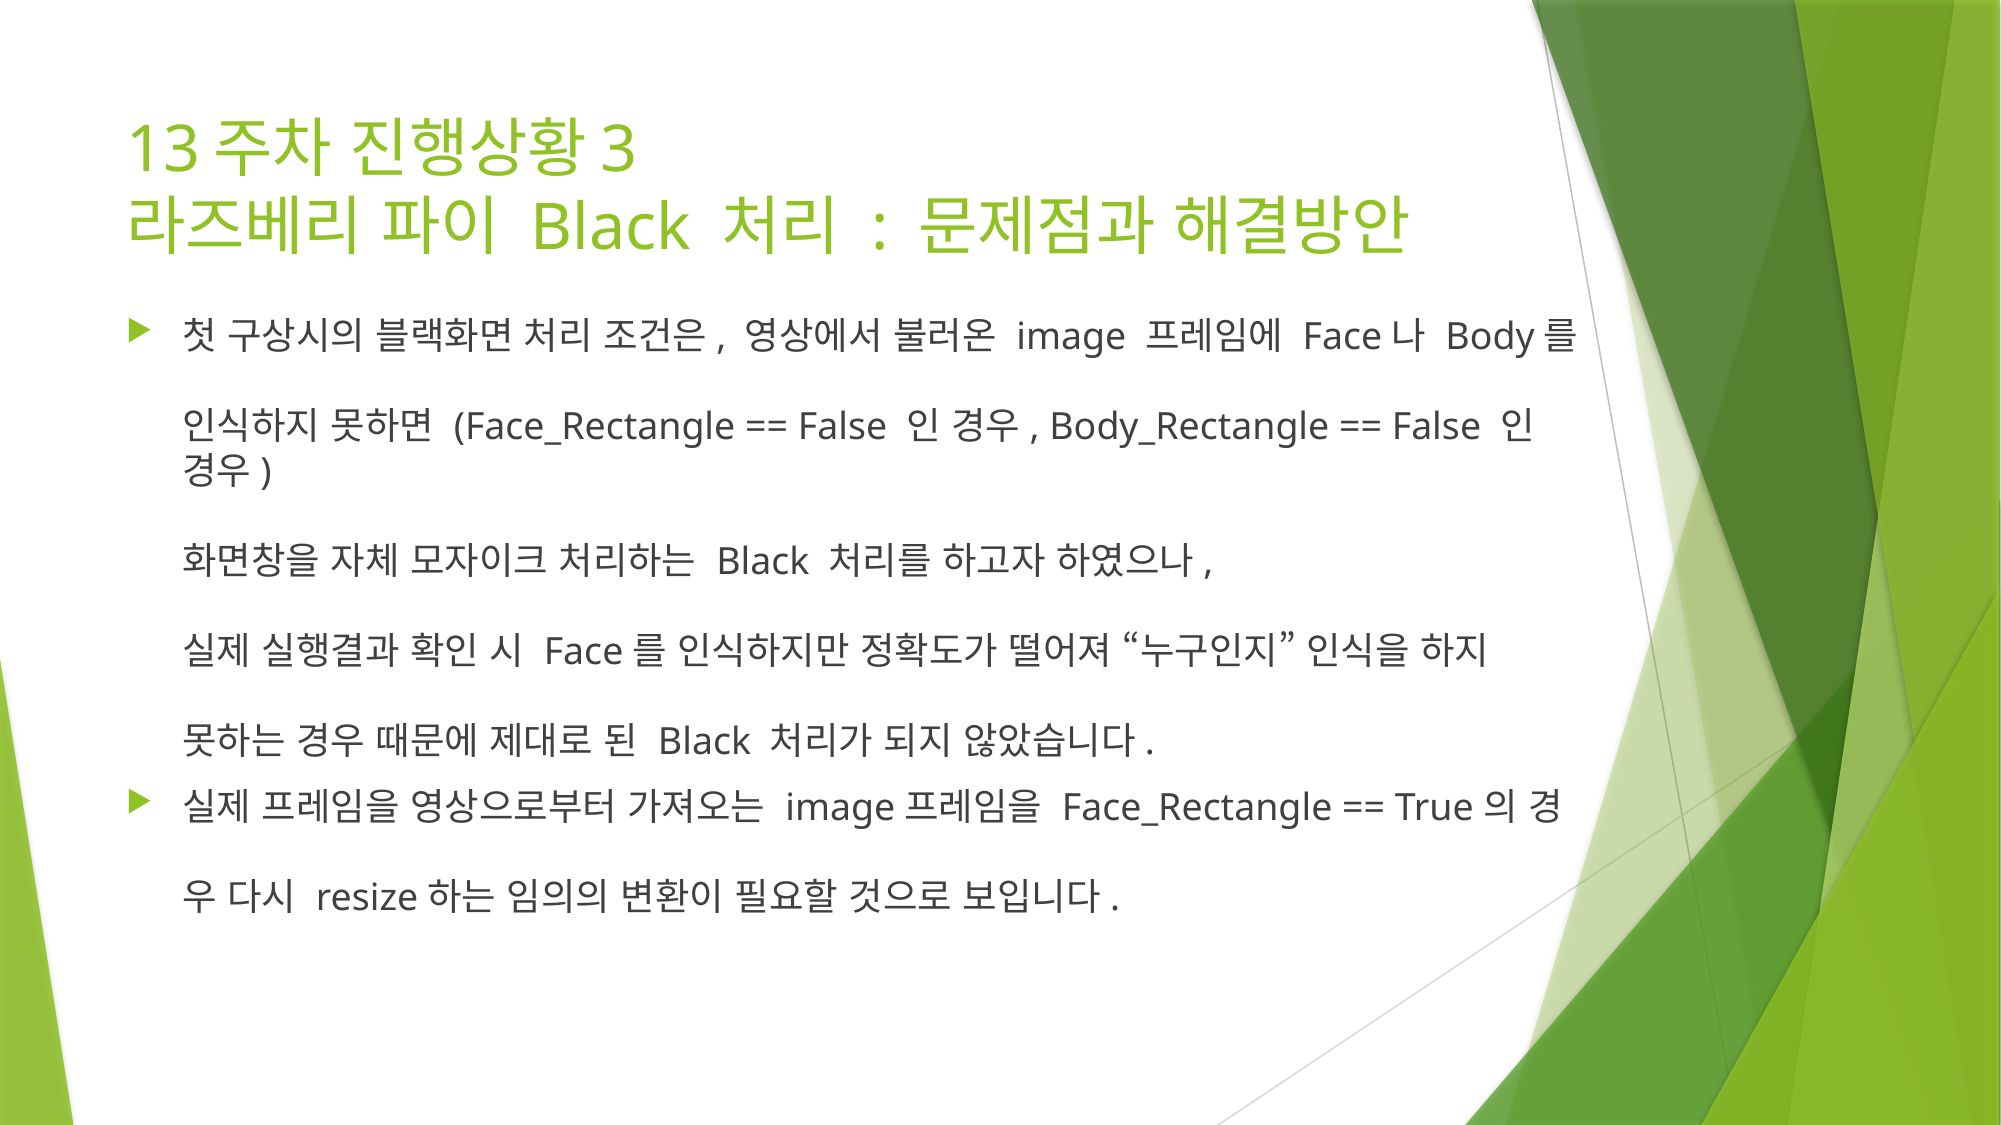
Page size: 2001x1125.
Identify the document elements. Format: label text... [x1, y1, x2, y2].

list 첫 구상시의 블랙화면 처리 조건은, 영상에서 불러온 image 프레임에 Face나 Body를 인식하지 못하면 (Face_Rectangle == False 인 경우, Body_Rectangle == False 인 경우) 화면창을 자체 모자이크 처리하는 Black 처리를 하고자 하였으나, 실제 실행결과 확인 시 Face를 인식하지만 정확도가 떨어져 “누구인지” 인식을 하지 못하는 경우 때문에 제대로 된 Black 처리가 되지 않았습니다. 실제 프레임을 영상으로부터 가져오는 image프레임을 Face_Rectangle == True의 경 우 다시 resize하는 임의의 변환이 필요할 것으로 보입니다. [111, 304, 1622, 1052]
title 13주차 진행상황3 라즈베리 파이 Black 처리 : 문제점과 해결방안 [111, 99, 1583, 304]
